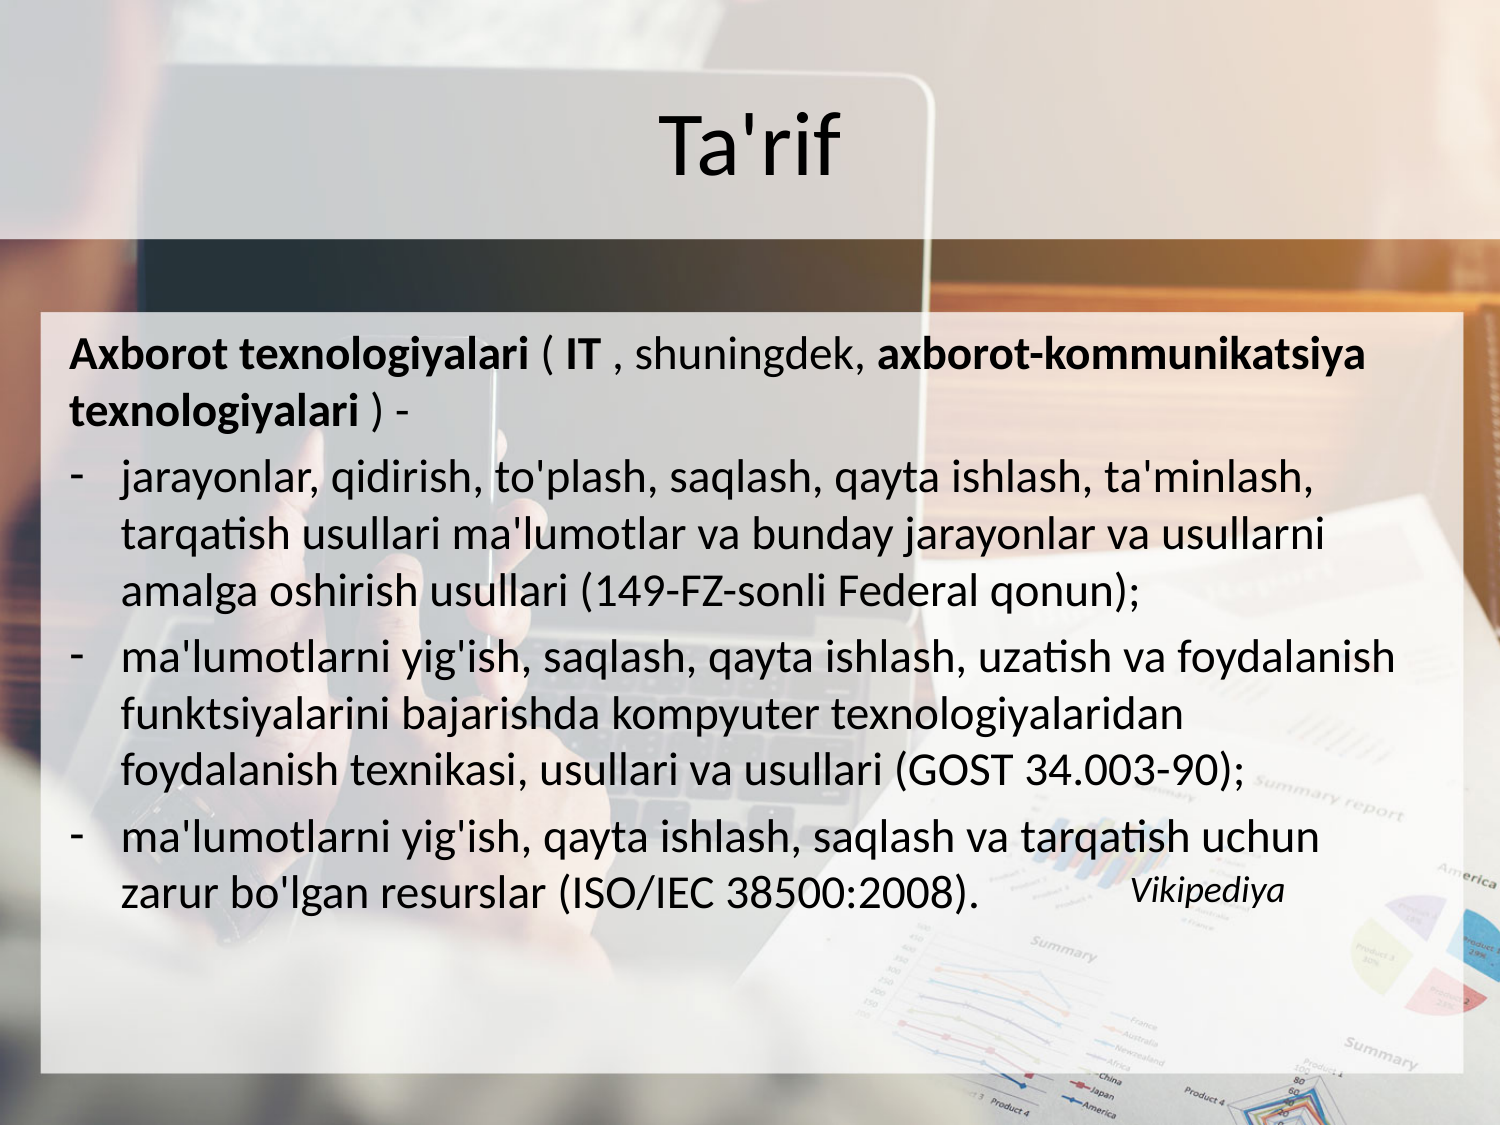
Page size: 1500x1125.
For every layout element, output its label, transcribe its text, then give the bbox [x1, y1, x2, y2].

text_box Vikipediya [1114, 857, 1301, 918]
list Axborot texnologiyalari ( IT , shuningdek, axborot-kommunikatsiya texnologiyalari ) - jarayonlar, qidirish, to'plash, saqlash, qayta ishlash, ta'minlash, tarqatish usullari ma'lumotlar va bunday jarayonlar va usullarni amalga oshirish usullari (149-FZ-sonli Federal qonun); ma'lumotlarni yig'ish, saqlash, qayta ishlash, uzatish va foydalanish funktsiyalarini bajarishda kompyuter texnologiyalaridan foydalanish texnikasi, usullari va usullari (GOST 34.003-90); ma'lumotlarni yig'ish, qayta ishlash, saqlash va tarqatish uchun zarur bo'lgan resurslar (ISO/IEC 38500:2008). [54, 314, 1425, 988]
title Ta'rif [75, 45, 1425, 233]
picture [0, 0, 1500, 1125]
